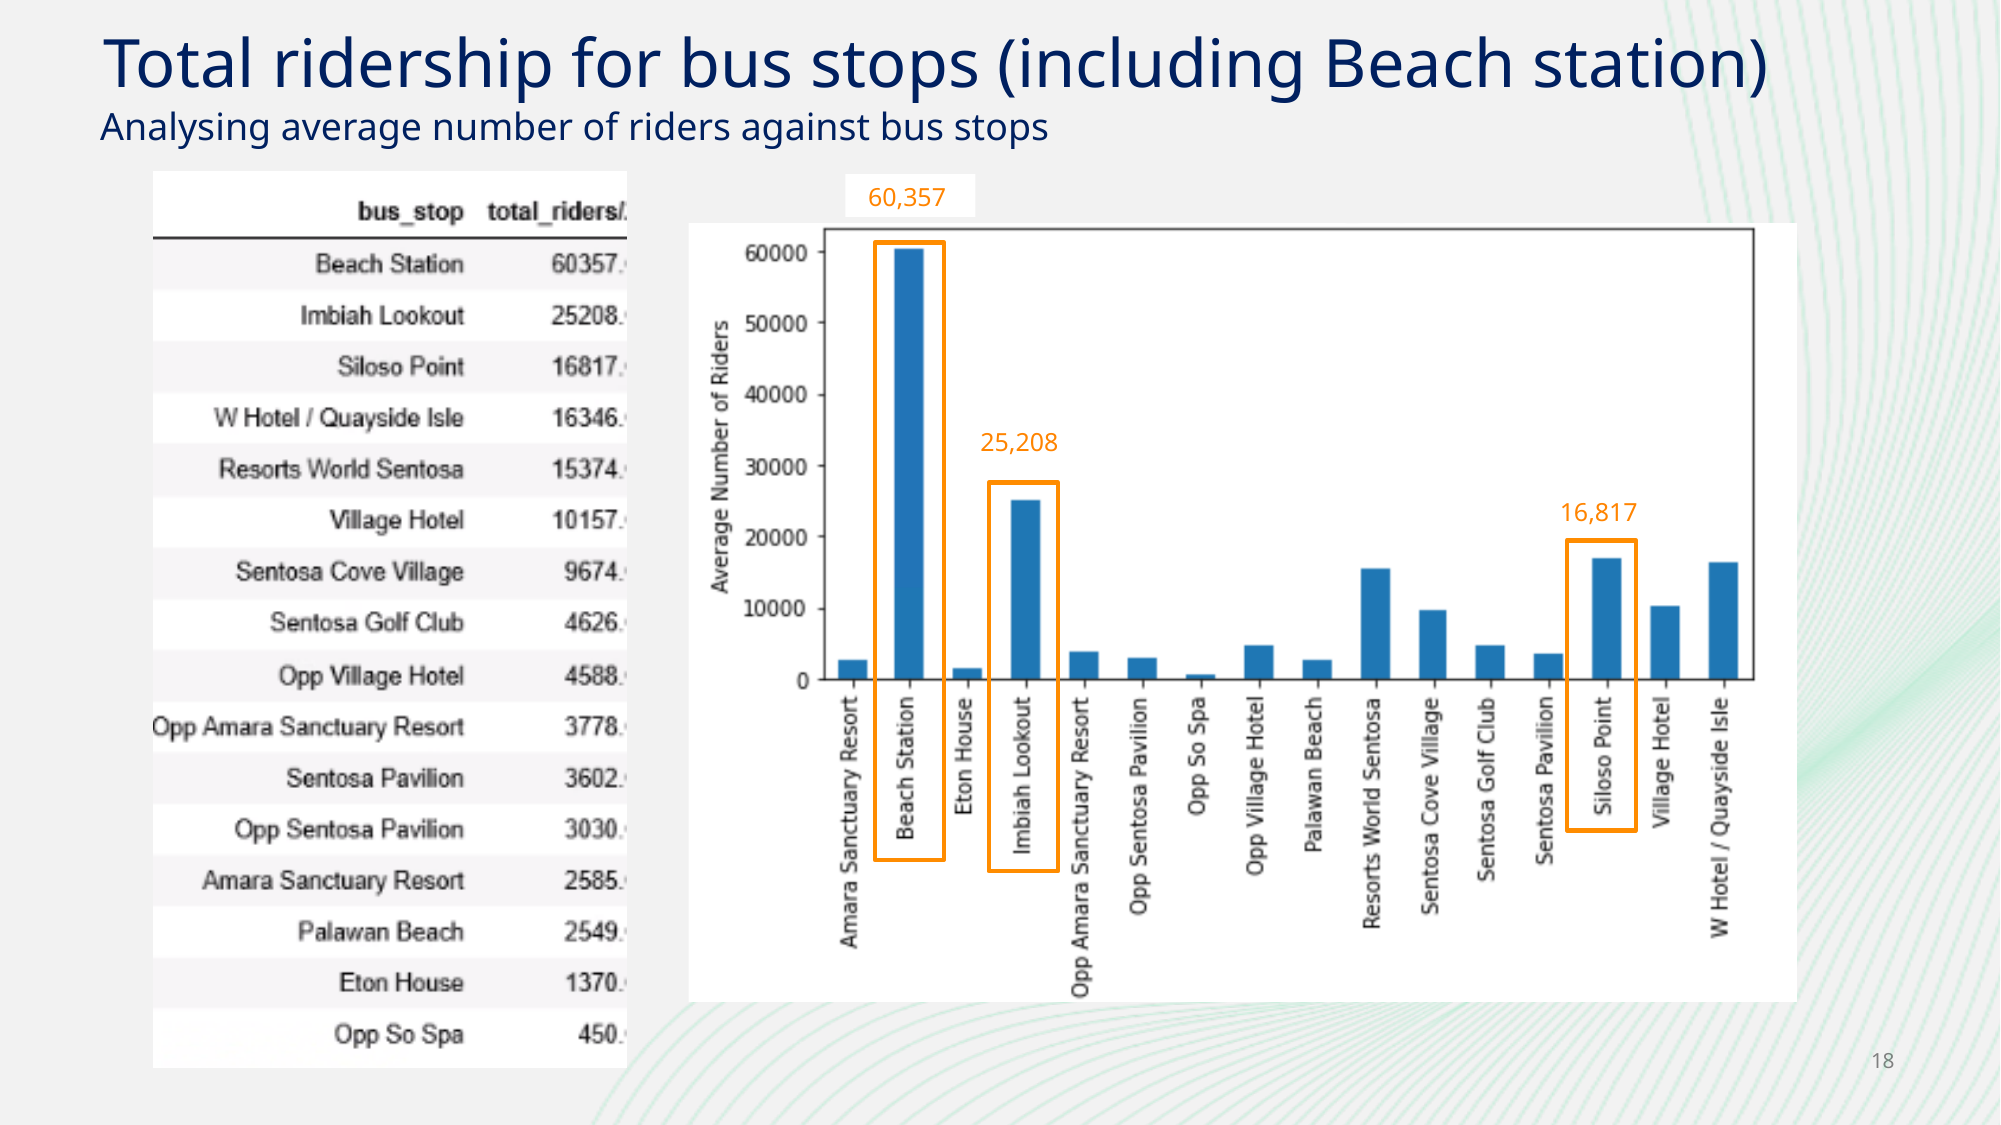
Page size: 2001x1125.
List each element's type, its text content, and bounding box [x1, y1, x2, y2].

picture [152, 0, 2001, 1125]
title Total ridership for bus stops (including Beach station) [103, 30, 1897, 104]
text_box Analysing average number of riders against bus stops [84, 95, 1107, 156]
text_box 60,357 [844, 173, 976, 218]
